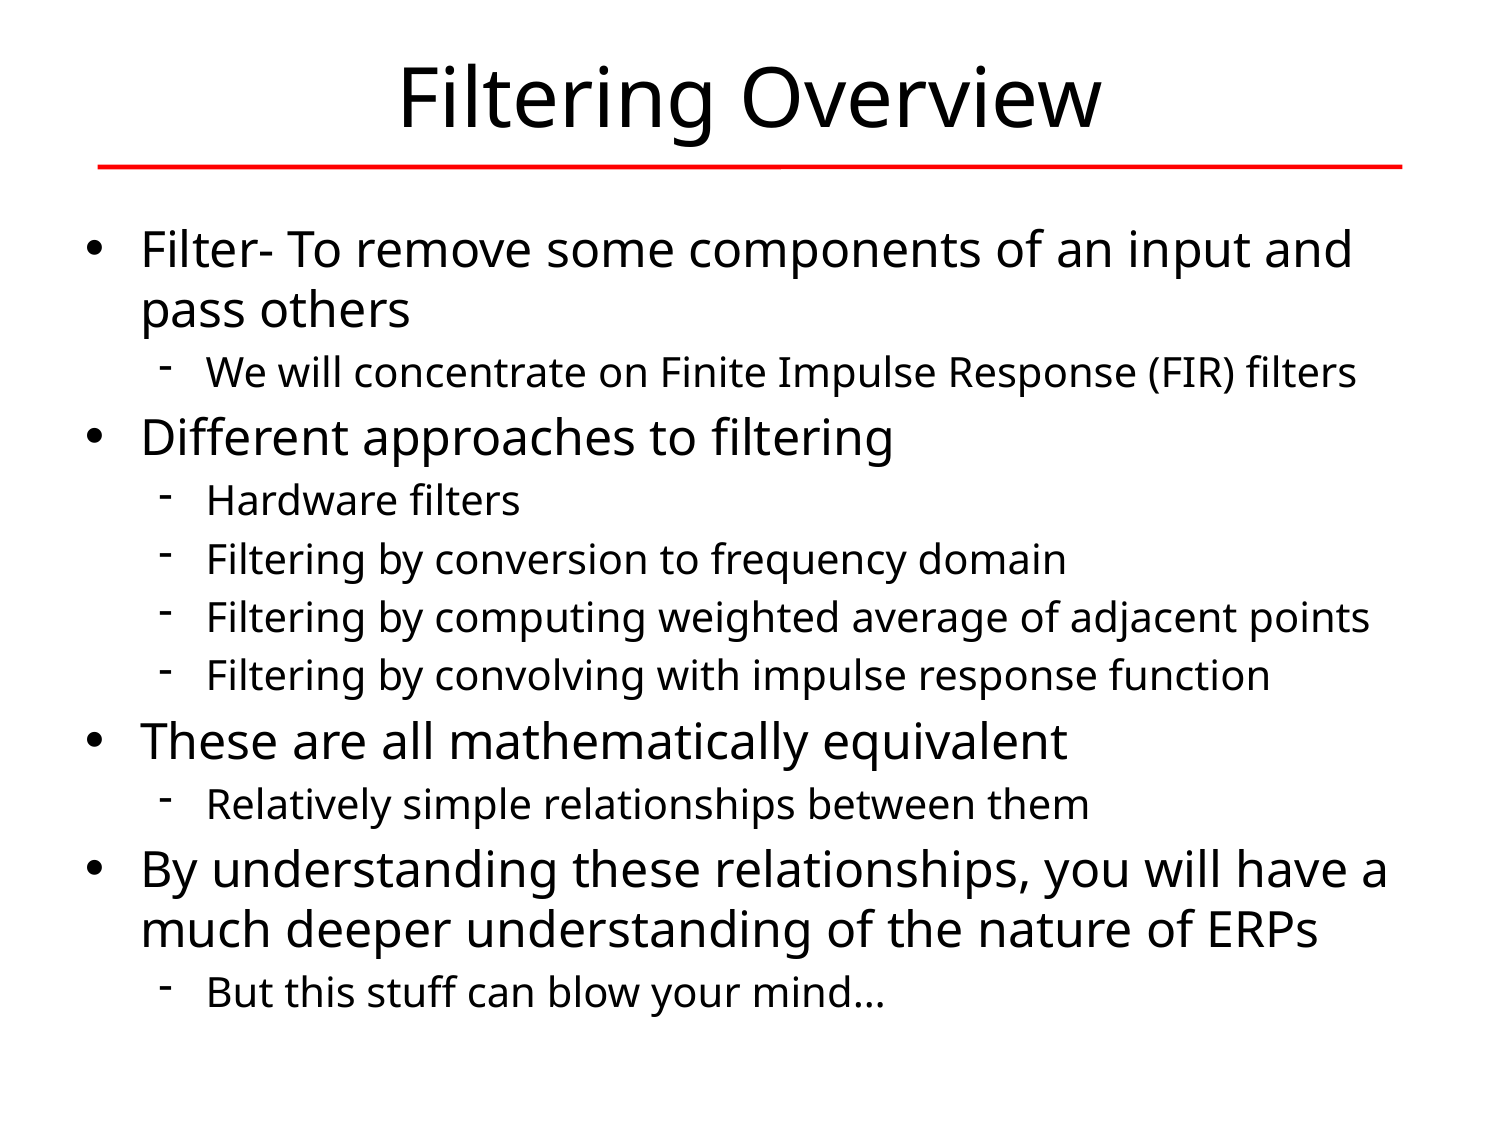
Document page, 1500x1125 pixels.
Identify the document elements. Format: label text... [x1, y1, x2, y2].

list Filter- To remove some components of an input and pass others We will concentrate on Finite Impulse Response (FIR) filters Different approaches to filtering Hardware filters Filtering by conversion to frequency domain Filtering by computing weighted average of adjacent points Filtering by convolving with impulse response function These are all mathematically equivalent Relatively simple relationships between them By understanding these relationships, you will have a much deeper understanding of the nature of ERPs But this stuff can blow your mind… [68, 209, 1449, 1076]
title Filtering Overview [74, 0, 1426, 188]
